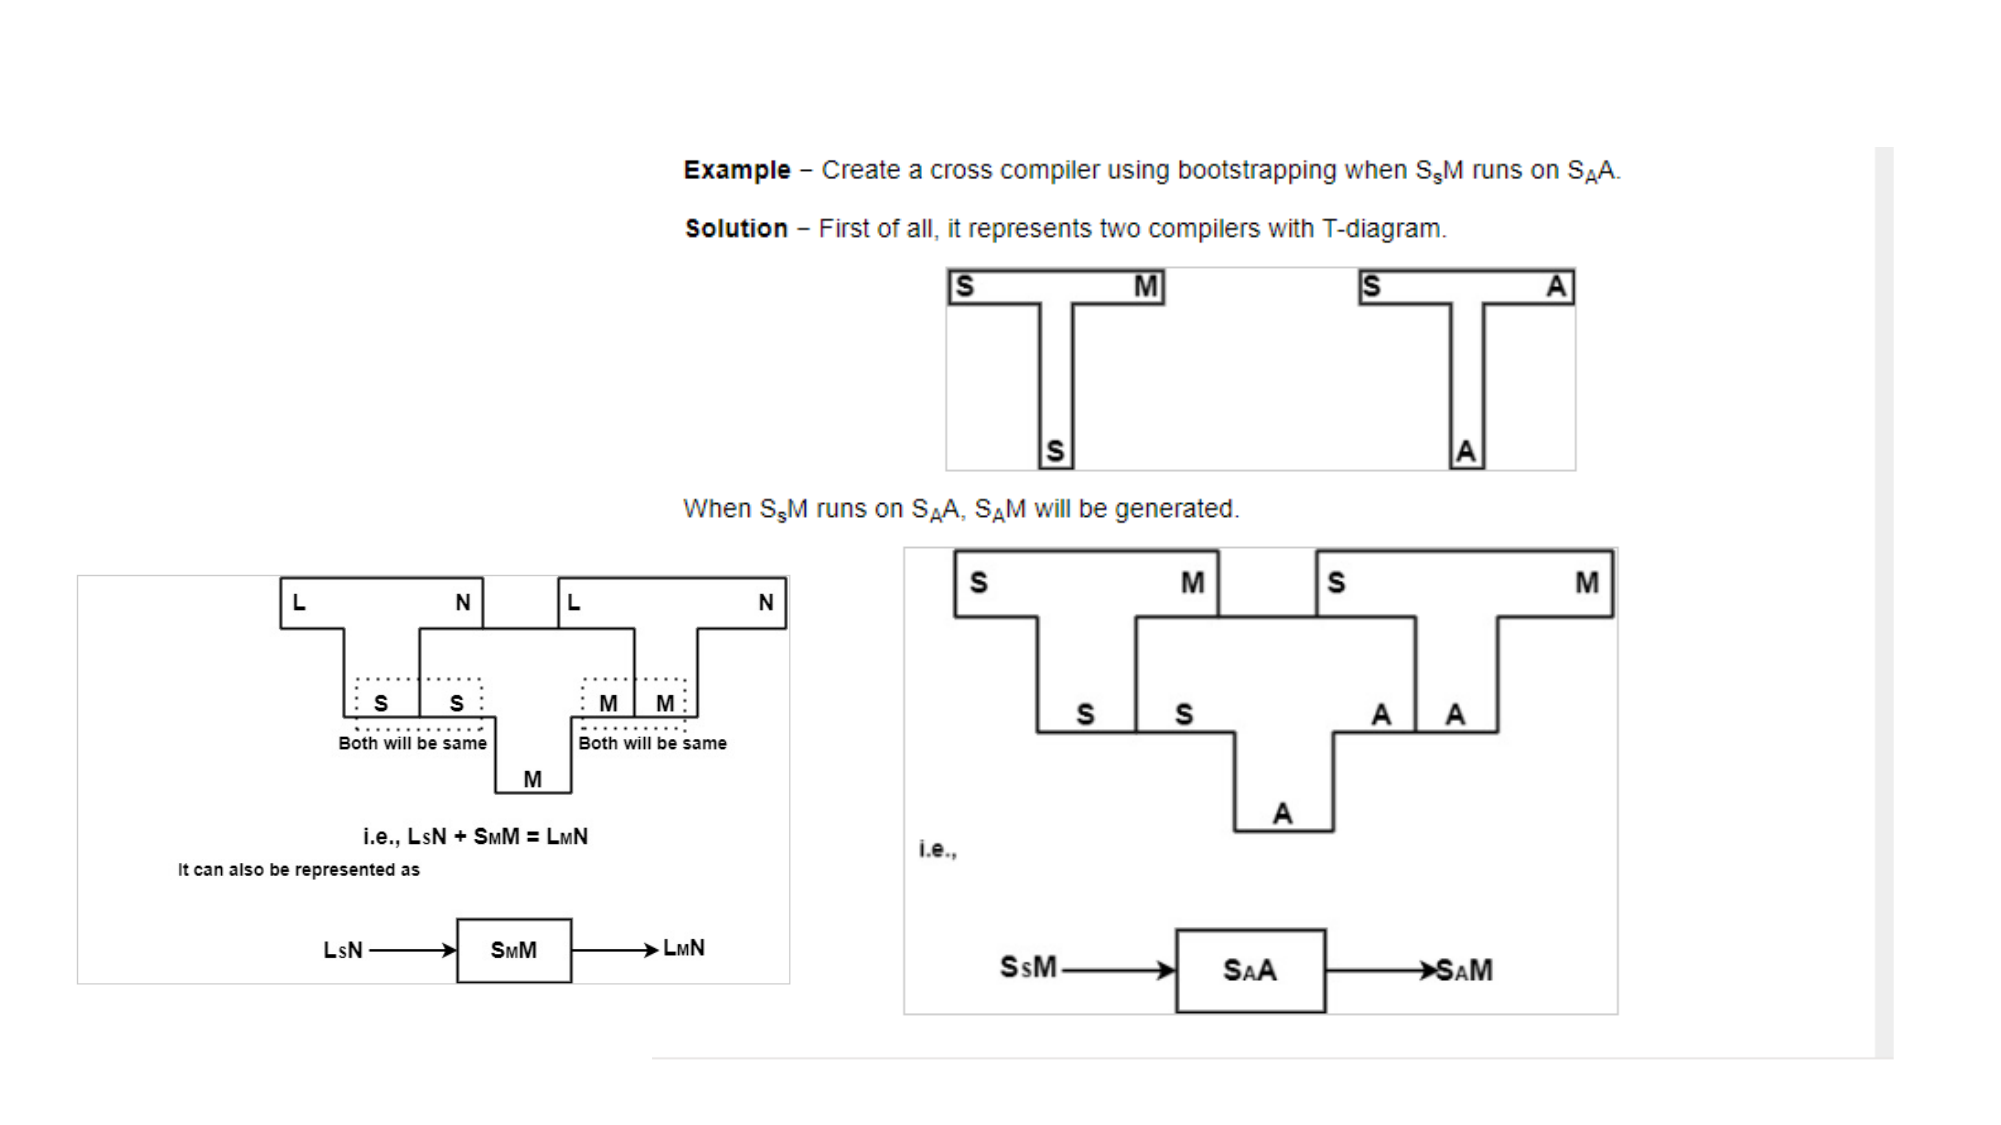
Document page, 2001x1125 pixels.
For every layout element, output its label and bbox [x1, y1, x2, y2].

picture [53, 147, 1894, 1066]
